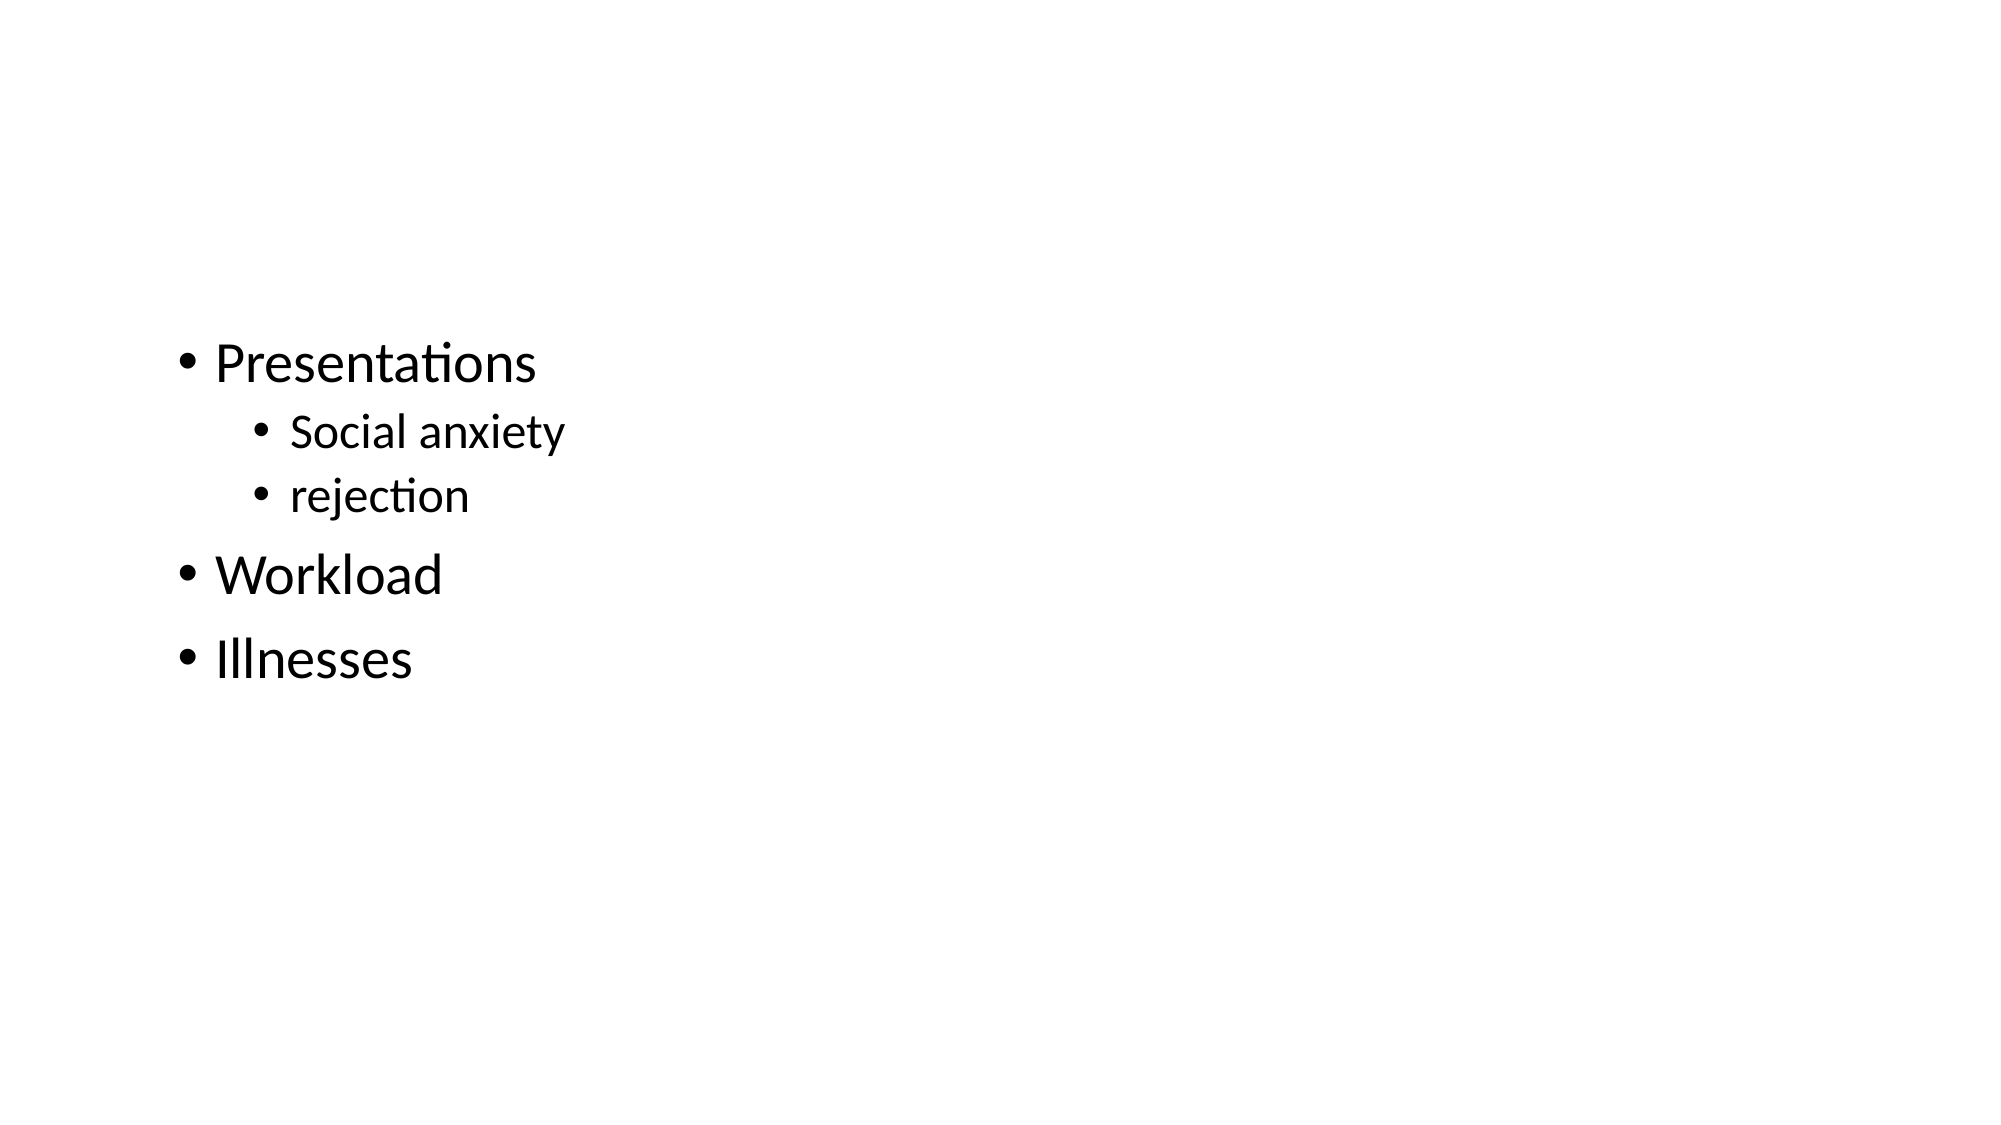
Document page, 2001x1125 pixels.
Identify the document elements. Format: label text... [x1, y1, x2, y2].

text_box Presentations Social anxiety rejection Workload Illnesses [162, 324, 1888, 1039]
